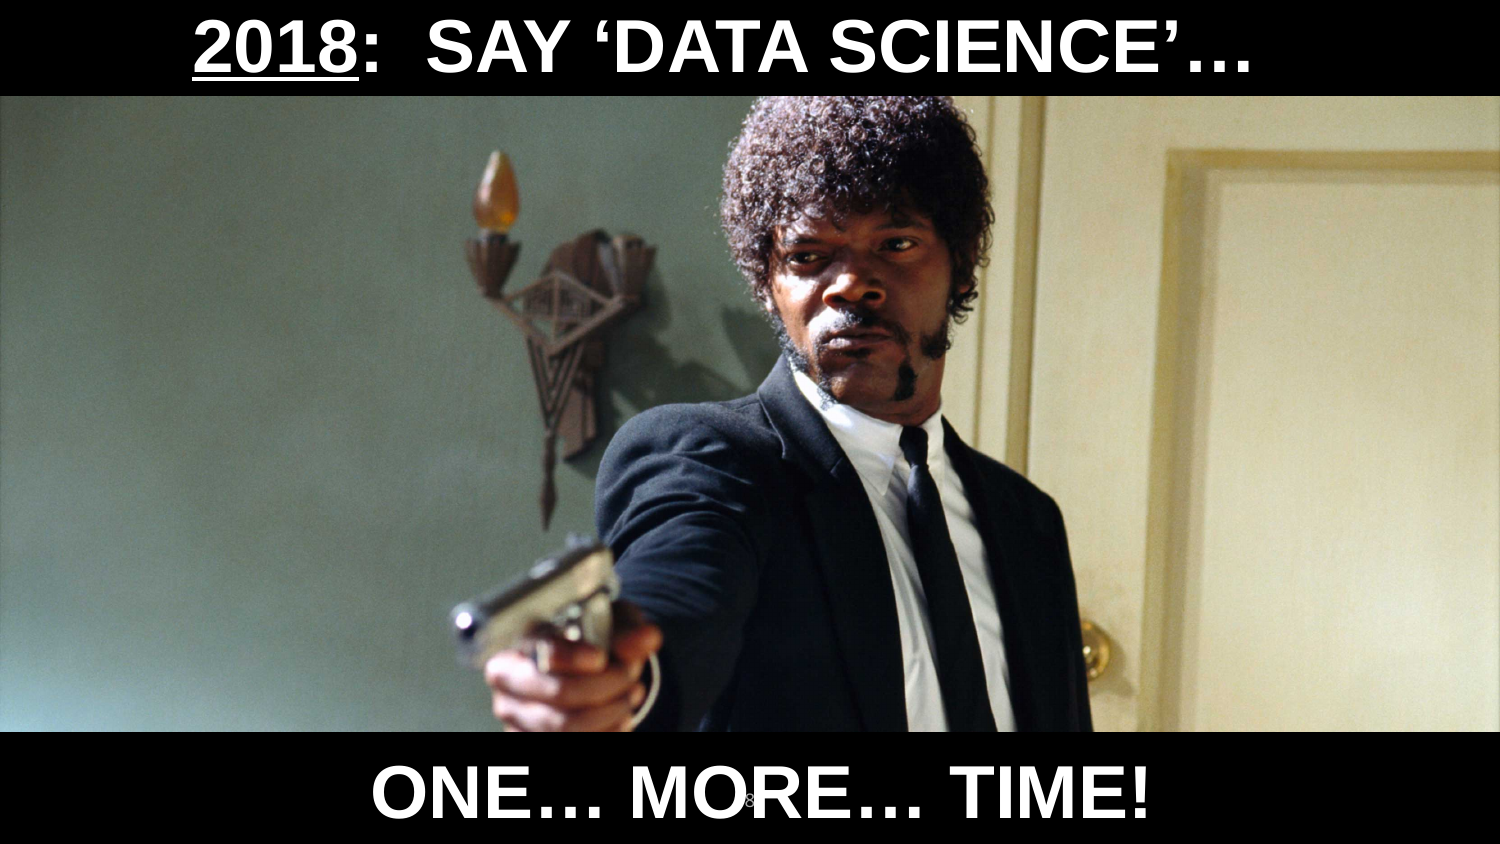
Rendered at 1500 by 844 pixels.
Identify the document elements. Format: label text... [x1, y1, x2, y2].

picture [0, 96, 1500, 732]
text_box 2018: SAY ‘DATA SCIENCE’… [177, 0, 1273, 93]
text_box ONE… MORE… TIME! [356, 739, 1169, 841]
